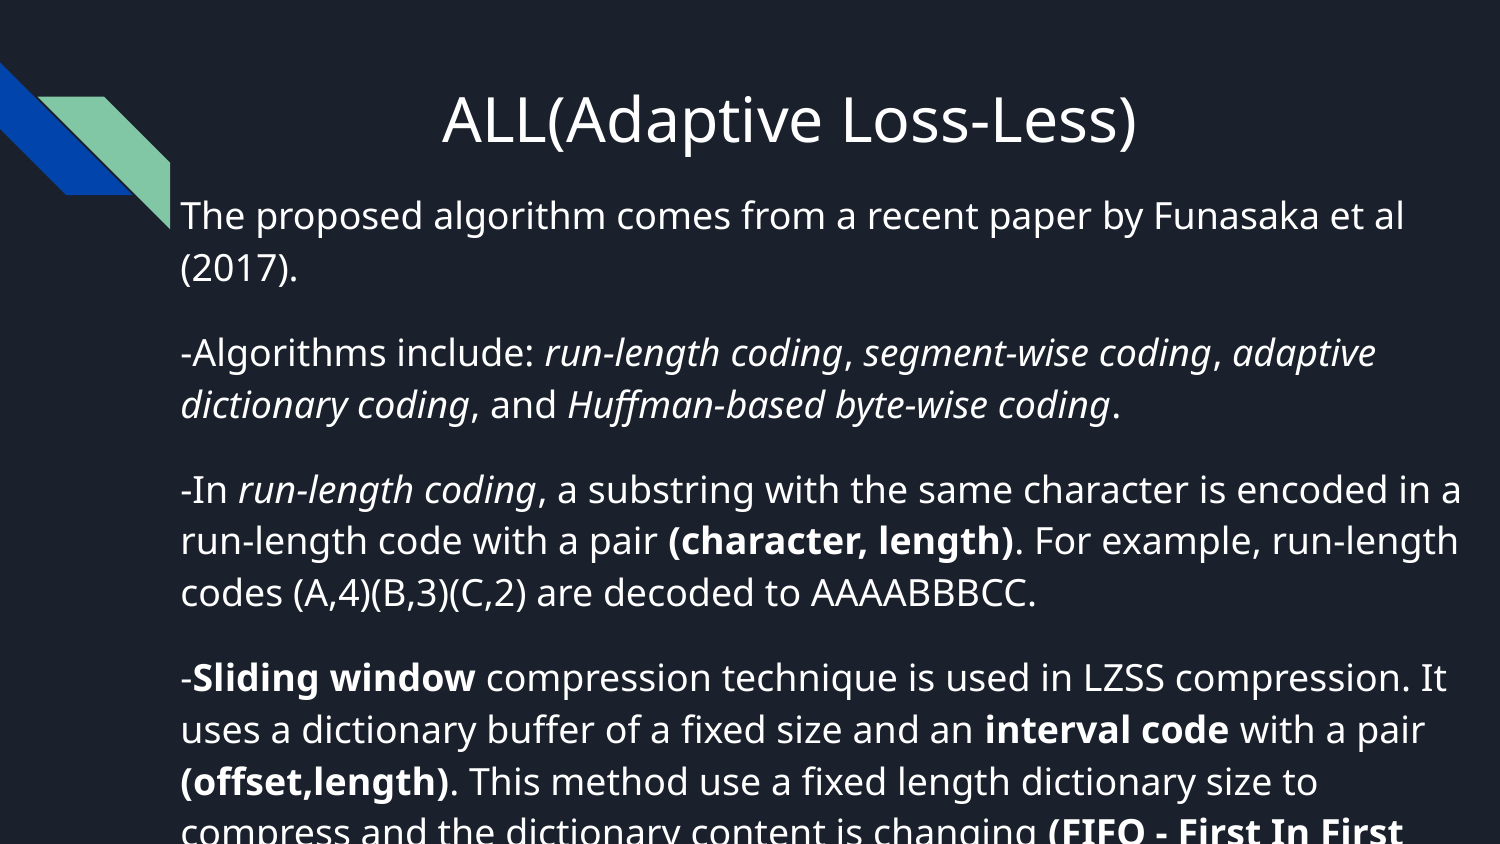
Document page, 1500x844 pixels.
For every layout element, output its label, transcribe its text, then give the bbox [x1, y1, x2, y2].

list The proposed algorithm comes from a recent paper by Funasaka et al (2017). -Algorithms include: run-length coding, segment-wise coding, adaptive dictionary coding, and Huffman-based byte-wise coding. -In run-length coding, a substring with the same character is encoded in a run-length code with a pair (character, length). For example, run-length codes (A,4)(B,3)(C,2) are decoded to AAAABBBCC. -Sliding window compression technique is used in LZSS compression. It uses a dictionary buffer of a fixed size and an interval code with a pair (offset,length). This method use a fixed length dictionary size to compress and the dictionary content is changing (FIFO - First In First Out) in cycle as it progressing. Standard window size is 8bytes. [165, 170, 1495, 797]
title ALL(Adaptive Loss-Less) [212, 64, 1368, 170]
